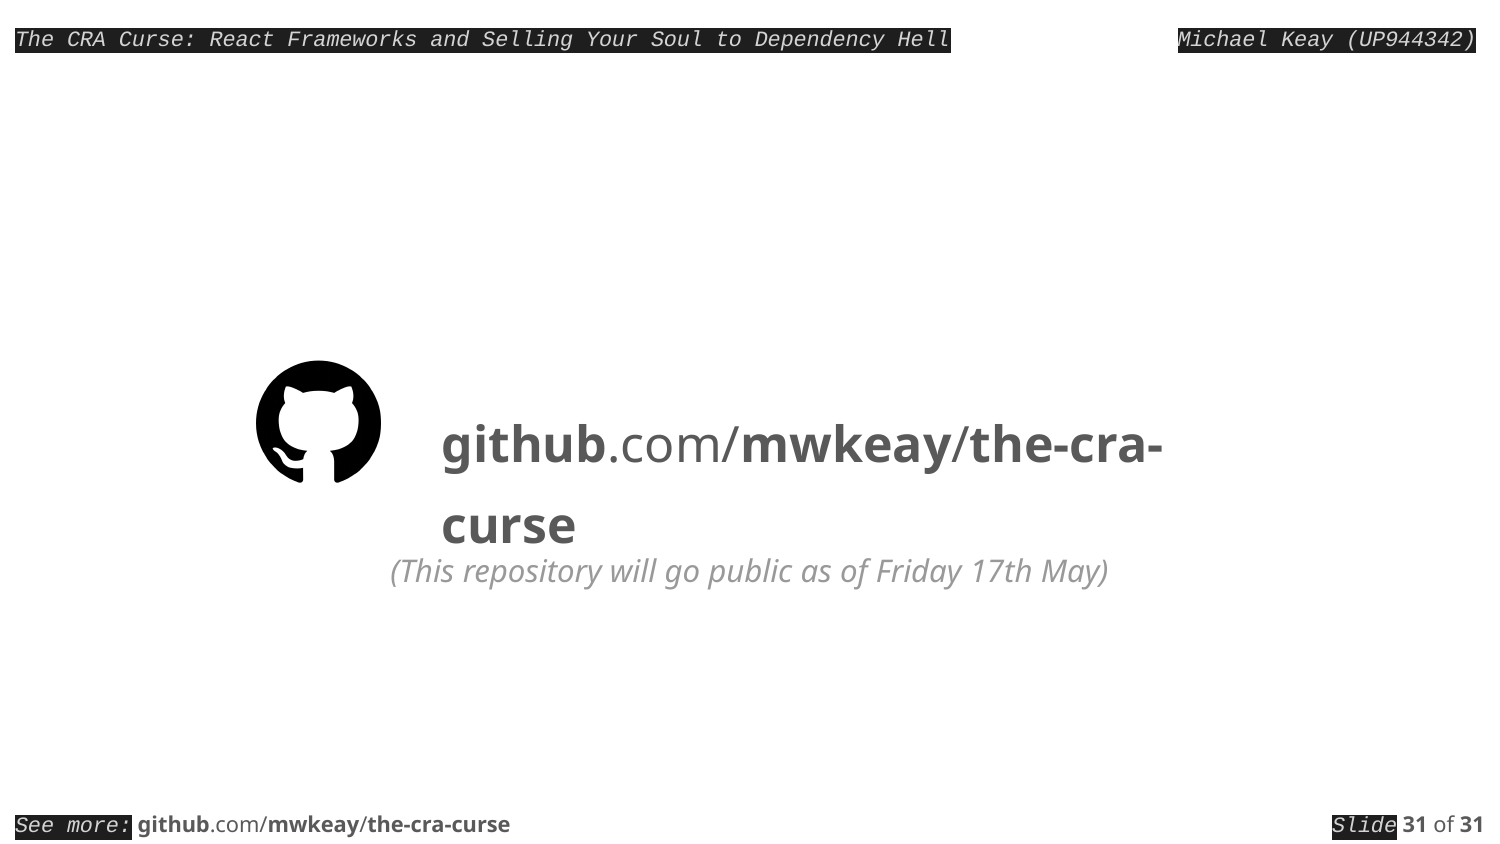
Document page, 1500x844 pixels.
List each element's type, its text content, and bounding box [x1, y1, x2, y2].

text_box Slide 31 of 31 [1264, 786, 1500, 844]
text_box (This repository will go public as of Friday 17th May) [341, 523, 1159, 605]
text_box The CRA Curse: React Frameworks and Selling Your Soul to Dependency Hell [0, 0, 983, 66]
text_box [255, 359, 1245, 485]
text_box Michael Keay (UP944342) [1162, 0, 1500, 66]
text_box See more: github.com/mwkeay/the-cra-curse [0, 786, 983, 844]
